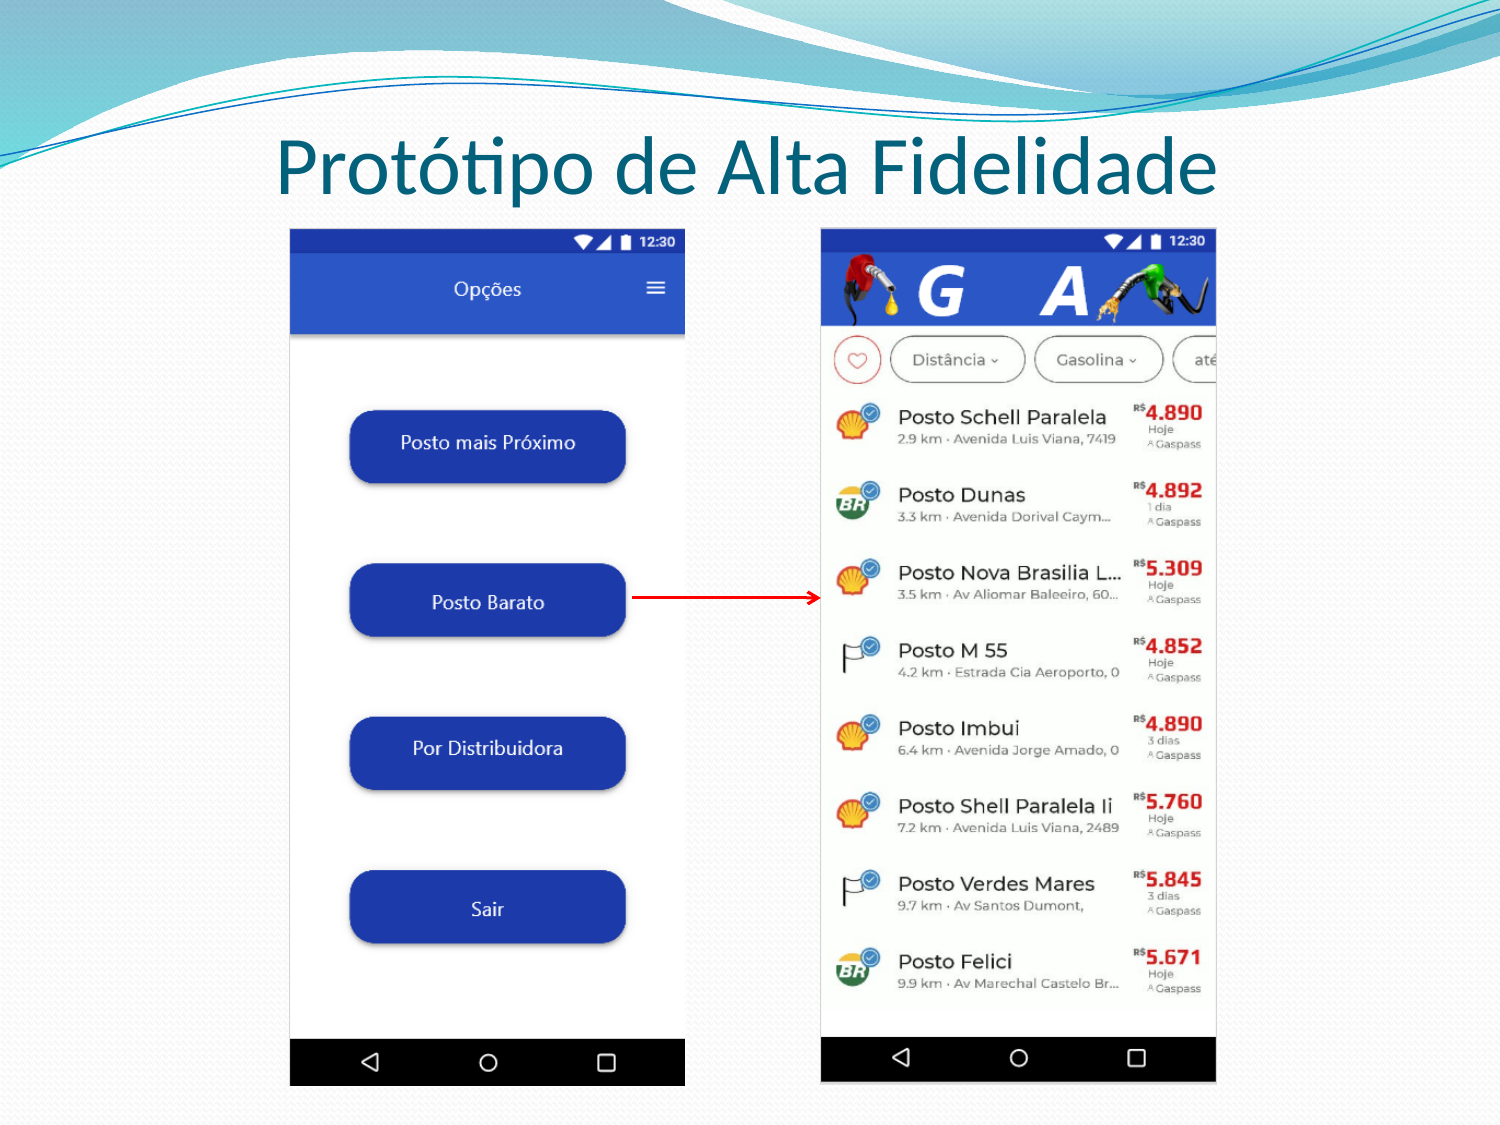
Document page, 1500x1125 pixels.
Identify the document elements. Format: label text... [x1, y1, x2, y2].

text_box Protótipo de Alta Fidelidade [73, 103, 1424, 197]
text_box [288, 227, 1217, 1087]
